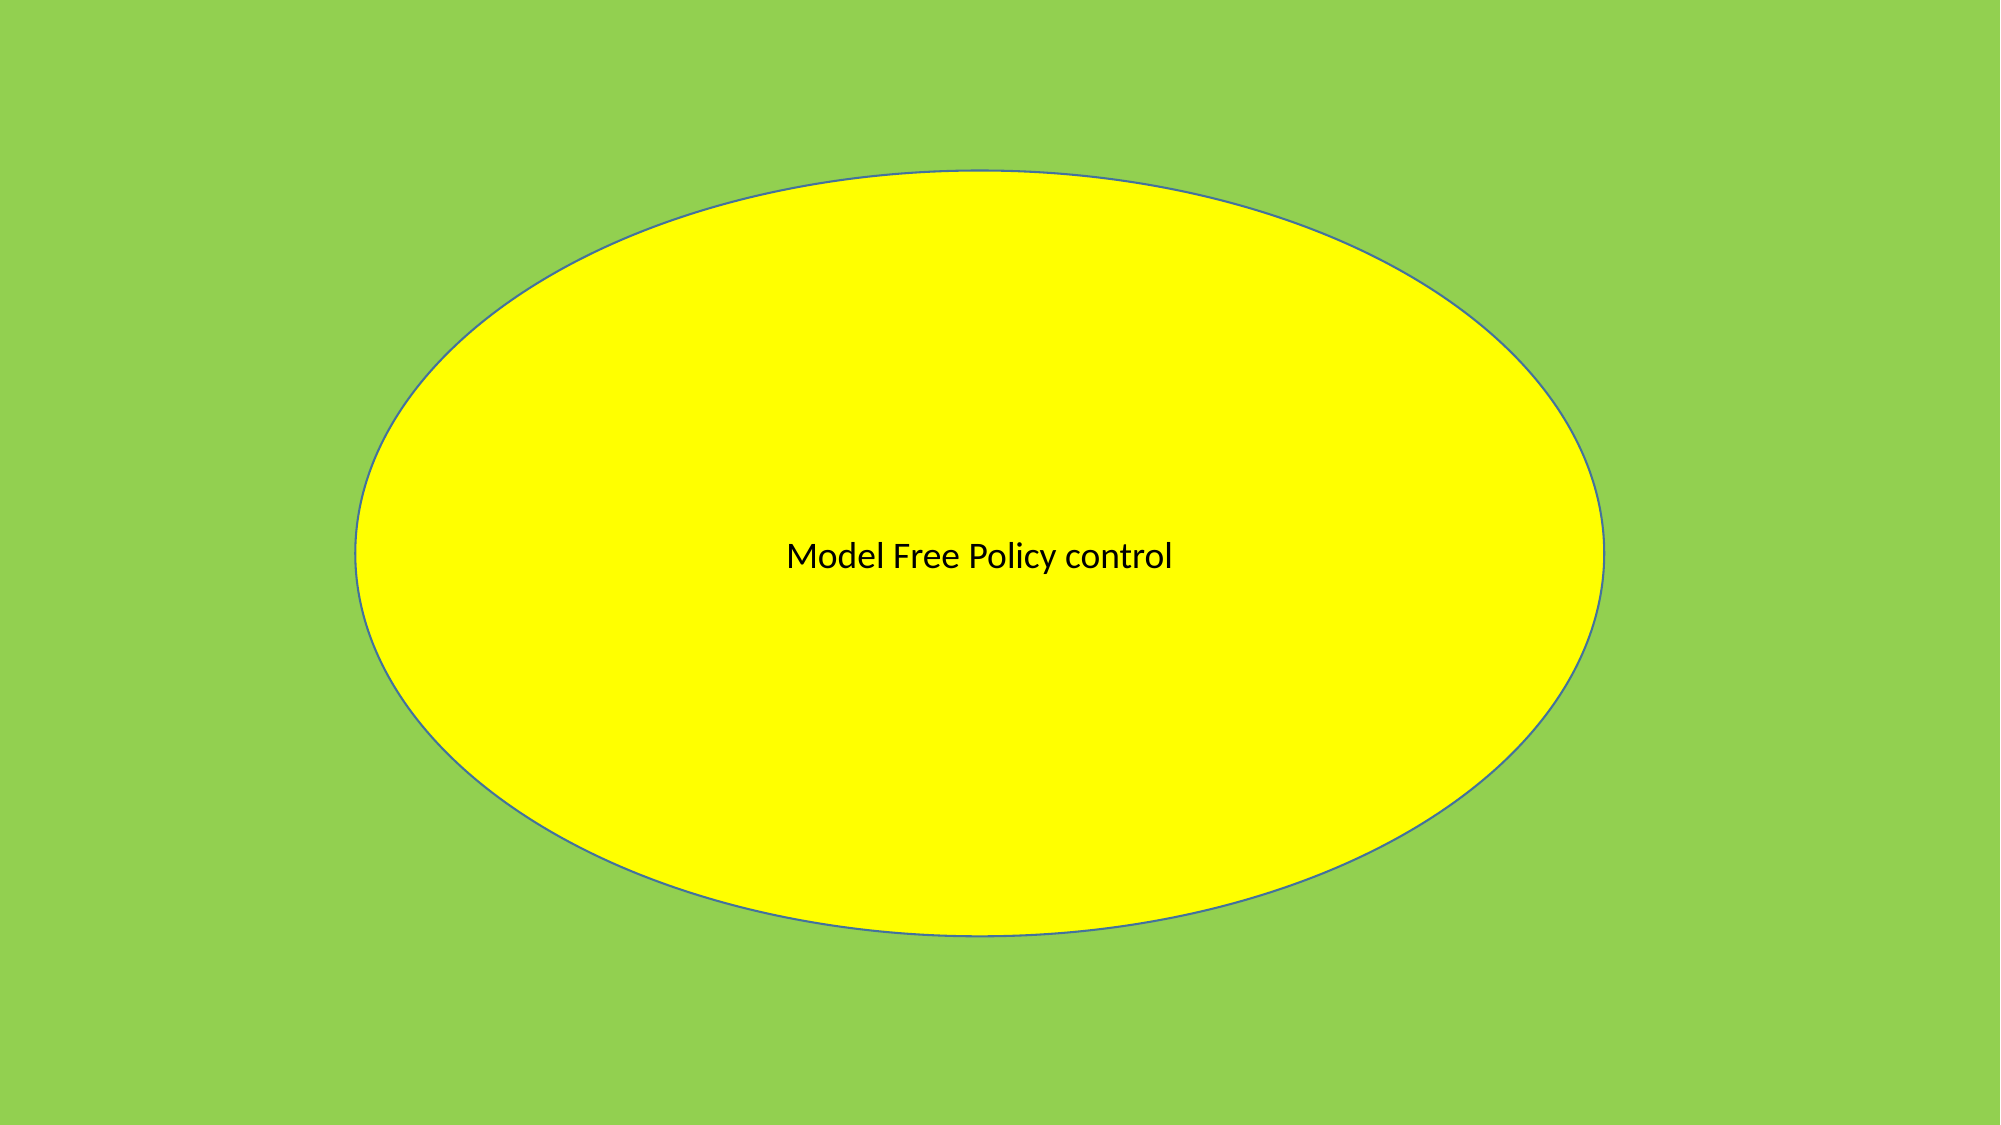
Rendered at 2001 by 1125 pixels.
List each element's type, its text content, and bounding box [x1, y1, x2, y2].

text_box Model Free Policy control [354, 169, 1606, 938]
